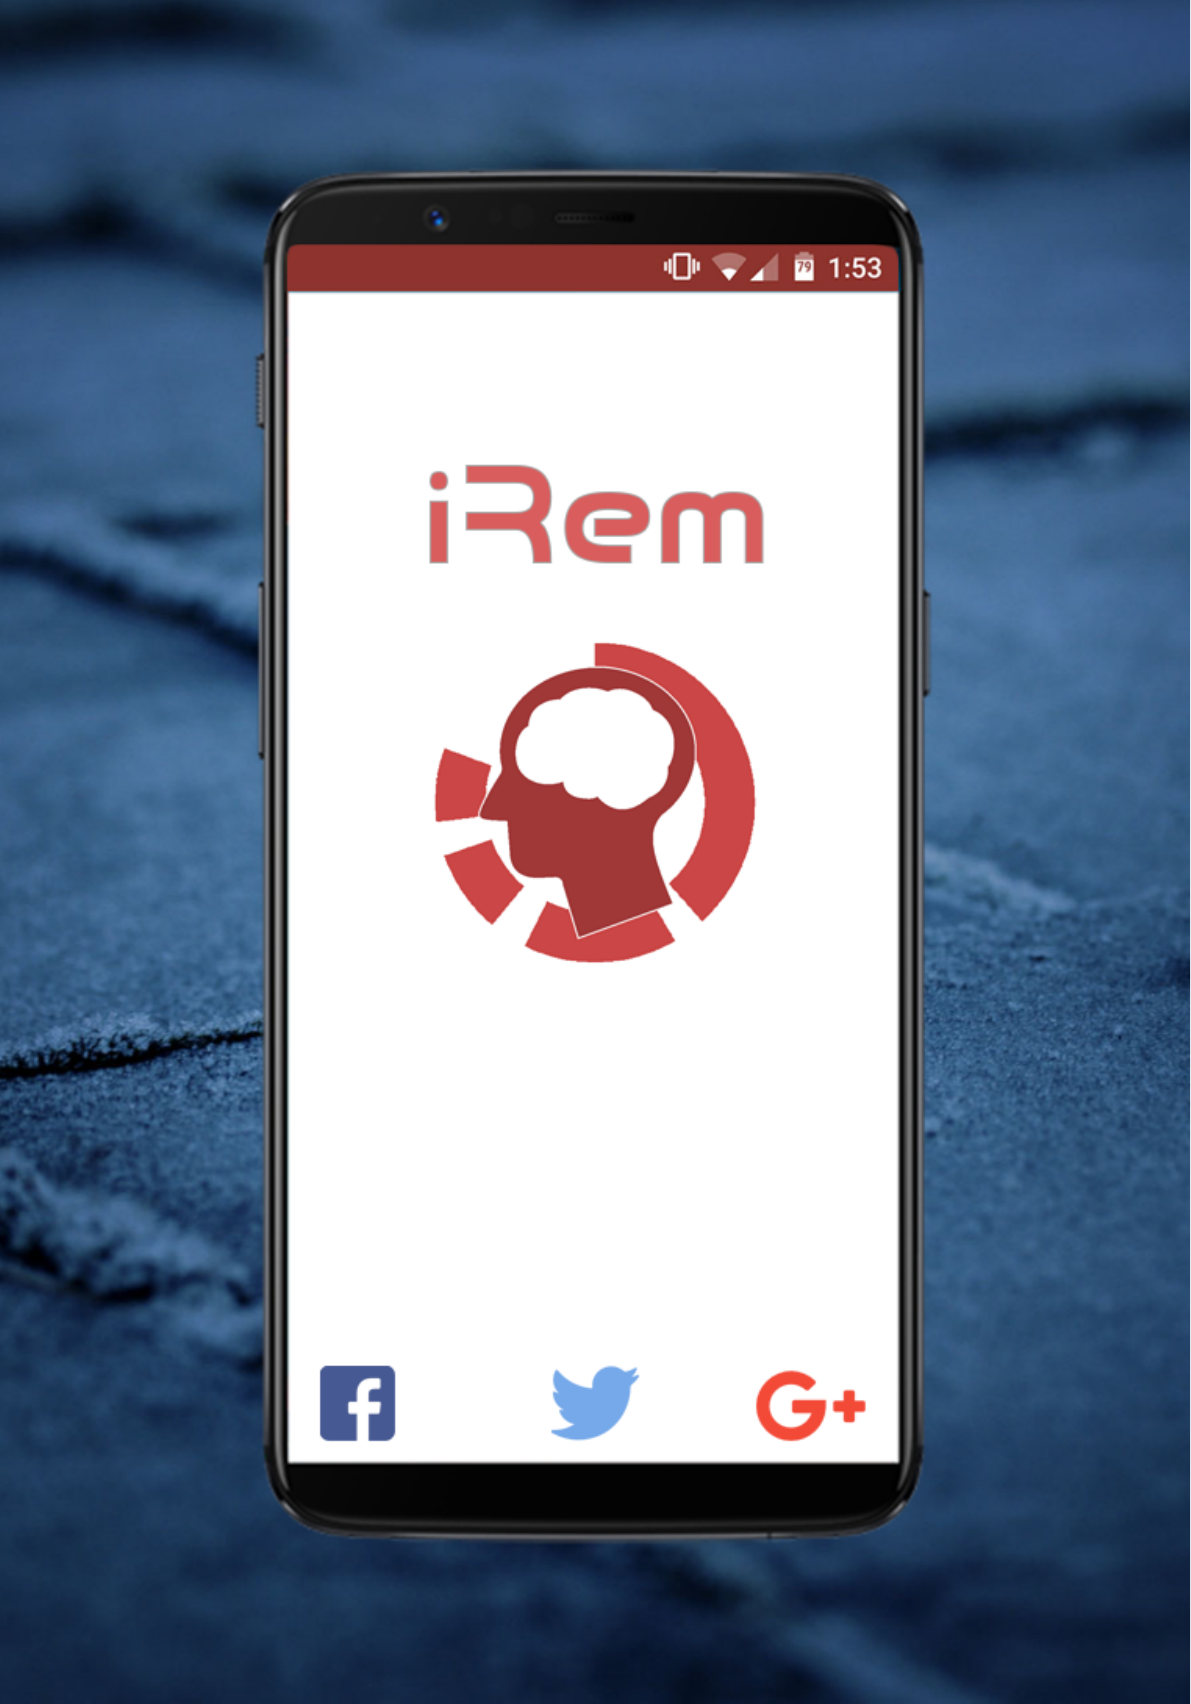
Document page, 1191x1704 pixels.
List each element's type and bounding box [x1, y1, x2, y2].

text_box [0, 0, 1191, 1704]
